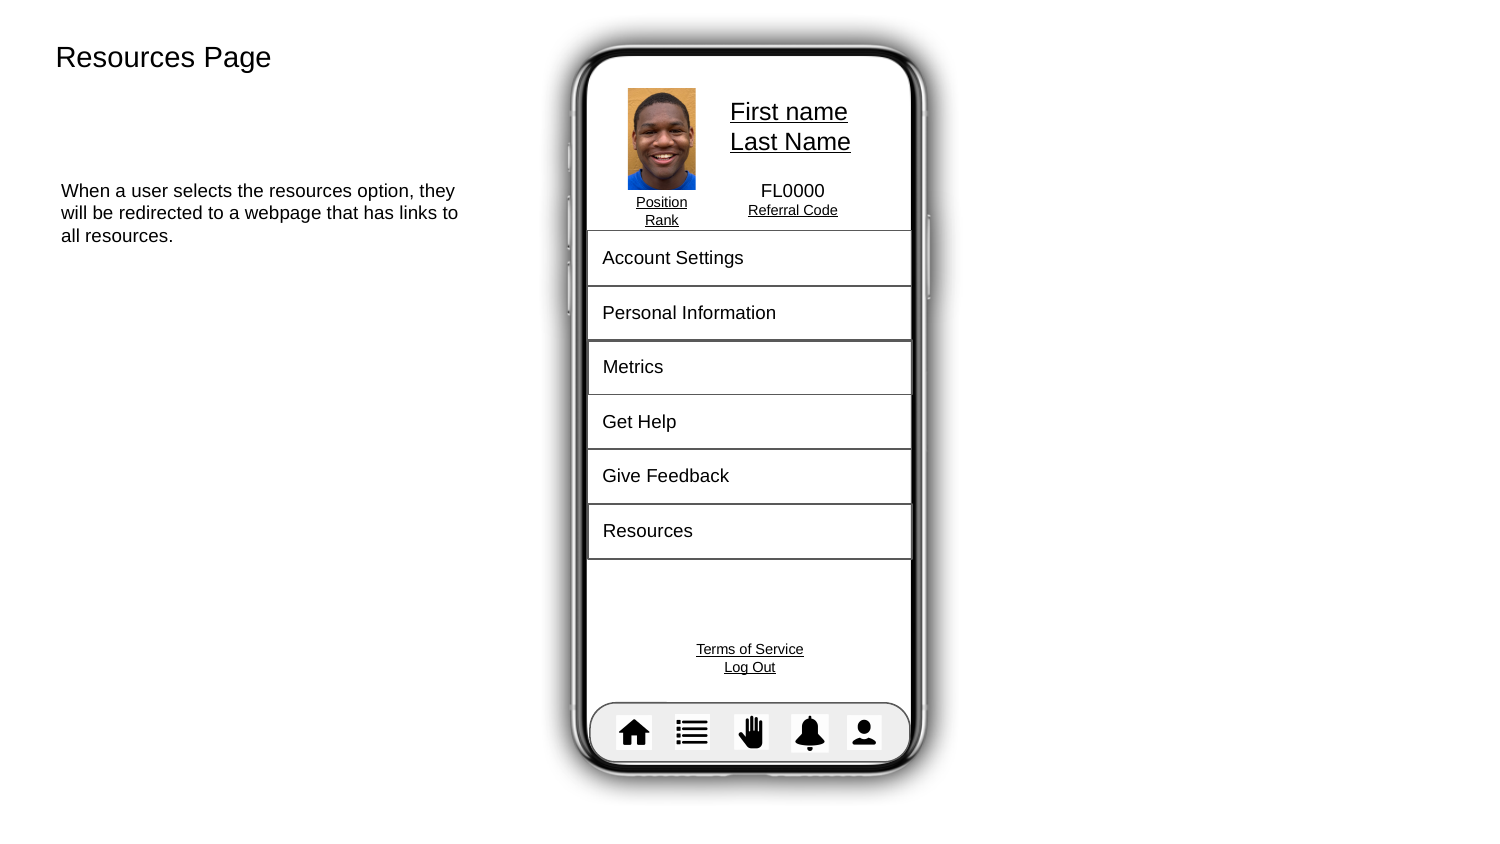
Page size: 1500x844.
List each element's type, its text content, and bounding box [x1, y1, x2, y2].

text_box Resources Page [40, 23, 439, 145]
text_box When a user selects the resources option, they will be redirected to a webpage that has links to all resources. [46, 163, 481, 844]
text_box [589, 702, 911, 763]
picture [537, 13, 963, 808]
